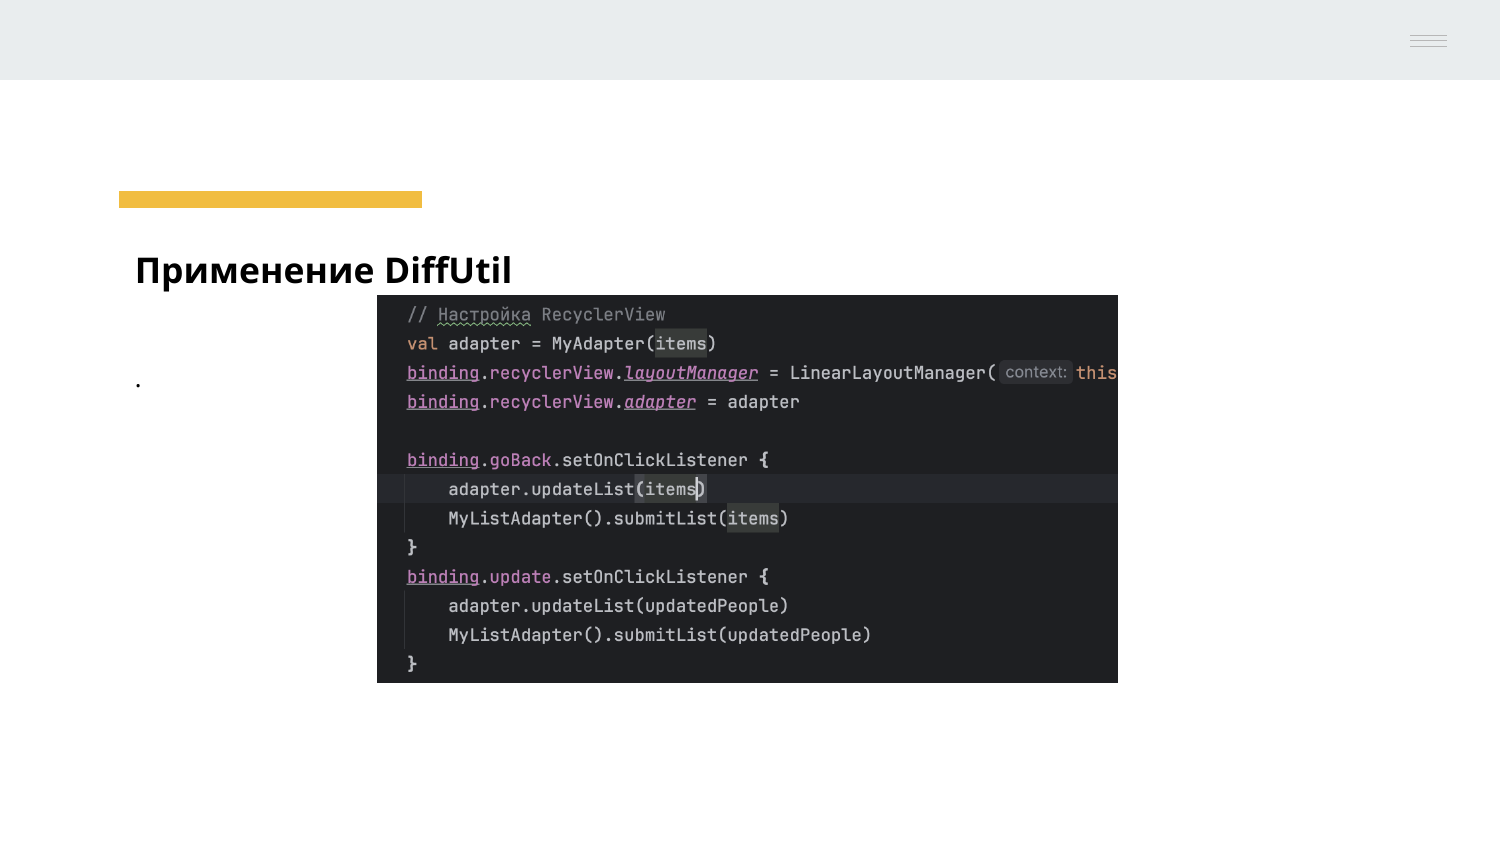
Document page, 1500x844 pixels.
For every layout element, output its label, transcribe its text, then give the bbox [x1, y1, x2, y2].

title Применение DiffUtil . [119, 215, 1376, 763]
picture [377, 295, 1118, 684]
picture [119, 190, 422, 208]
